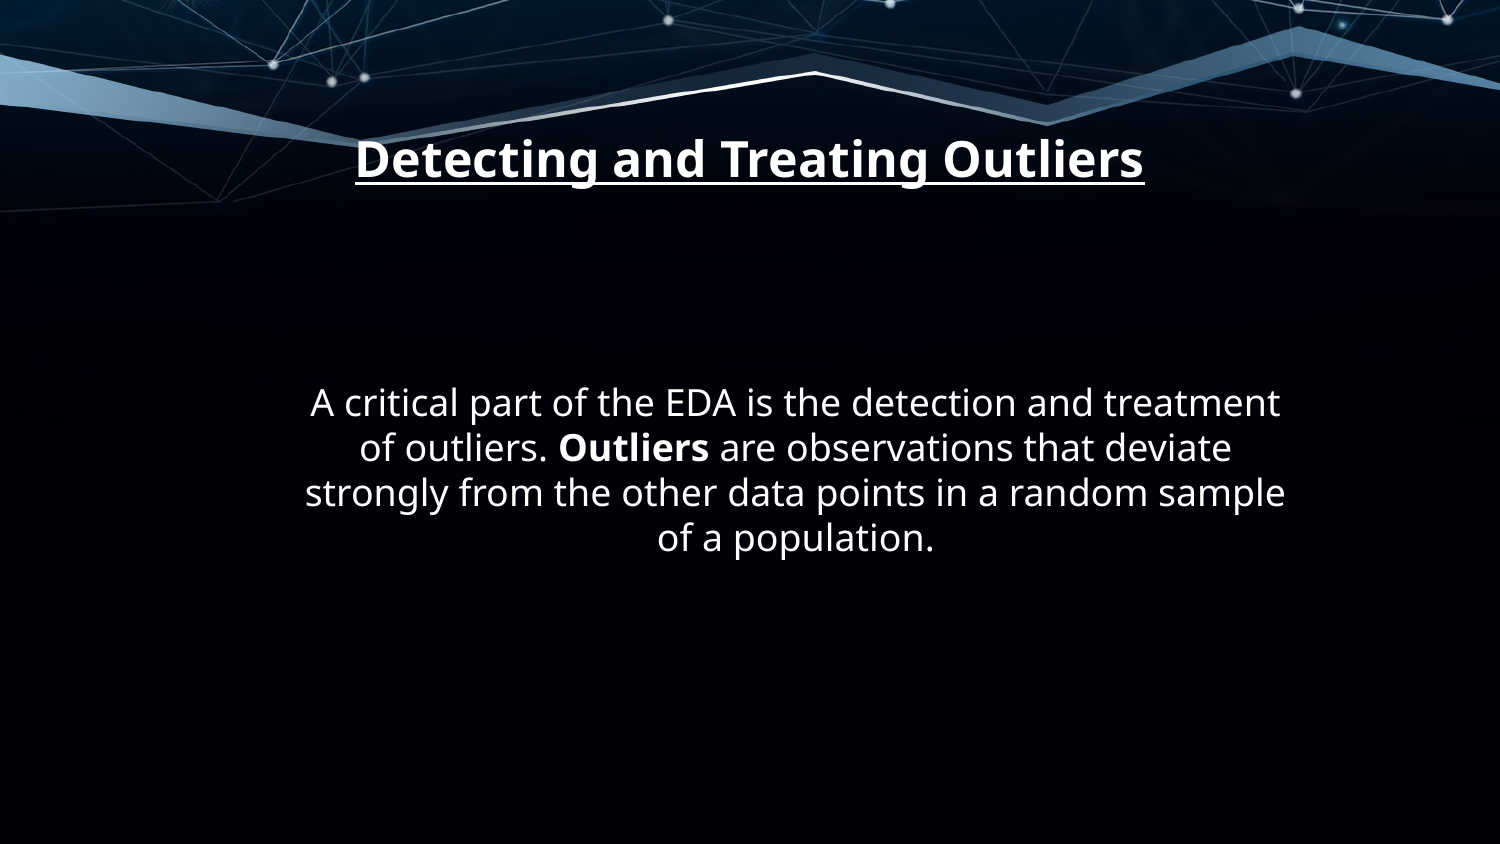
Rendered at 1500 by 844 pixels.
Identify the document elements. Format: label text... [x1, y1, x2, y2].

text_box A critical part of the EDA is the detection and treatment of outliers. Outliers are observations that deviate strongly from the other data points in a random sample of a population. [289, 371, 1303, 567]
picture [0, 0, 1500, 844]
text_box Detecting and Treating Outliers [340, 120, 1160, 196]
